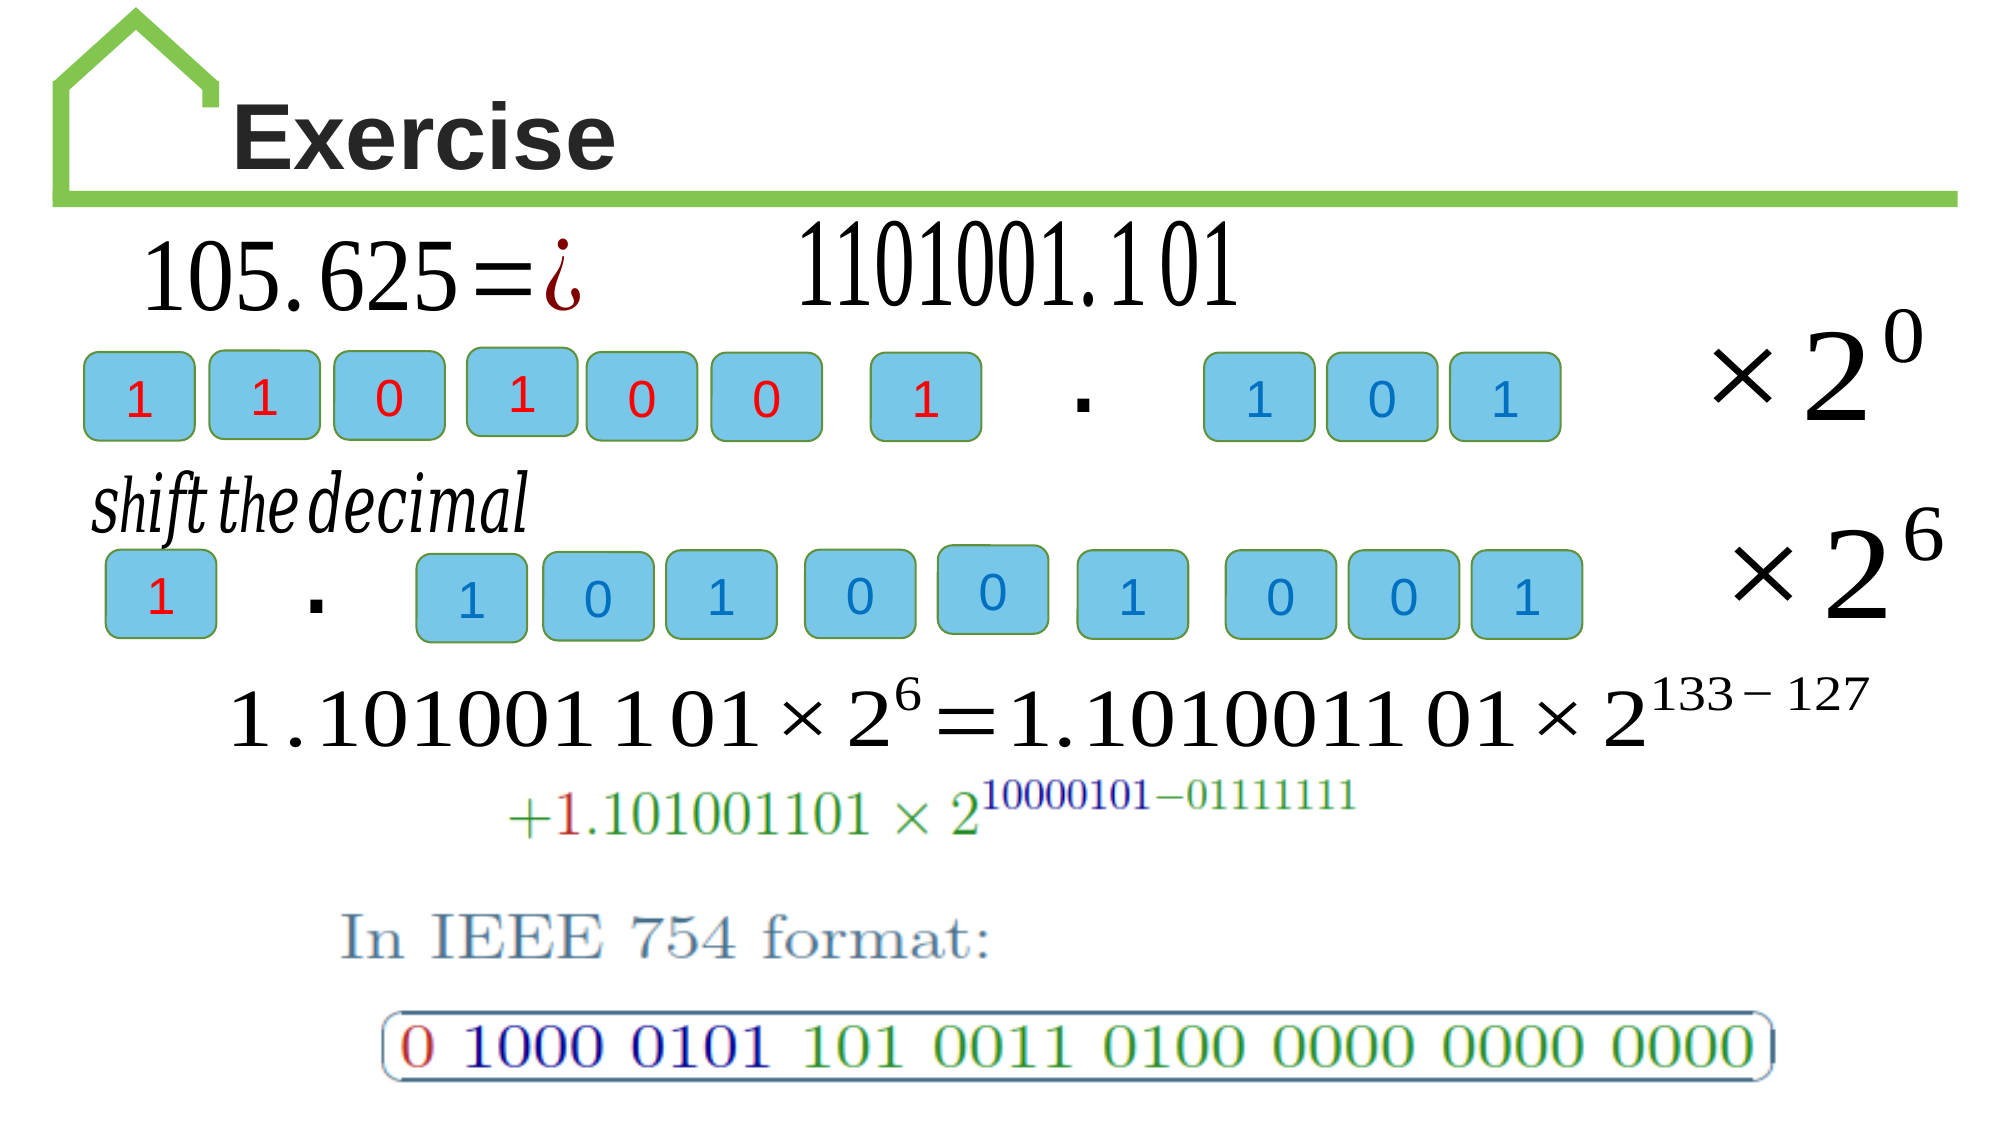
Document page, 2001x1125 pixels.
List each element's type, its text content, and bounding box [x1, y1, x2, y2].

picture [499, 759, 1405, 856]
text_box 1 [83, 350, 196, 442]
text_box 0 [333, 350, 446, 441]
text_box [467, 271, 1924, 454]
list Exercise [216, 79, 1924, 199]
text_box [209, 472, 1946, 655]
text_box 1 [104, 548, 209, 640]
picture [320, 900, 1796, 1093]
text_box 1 [208, 349, 322, 441]
